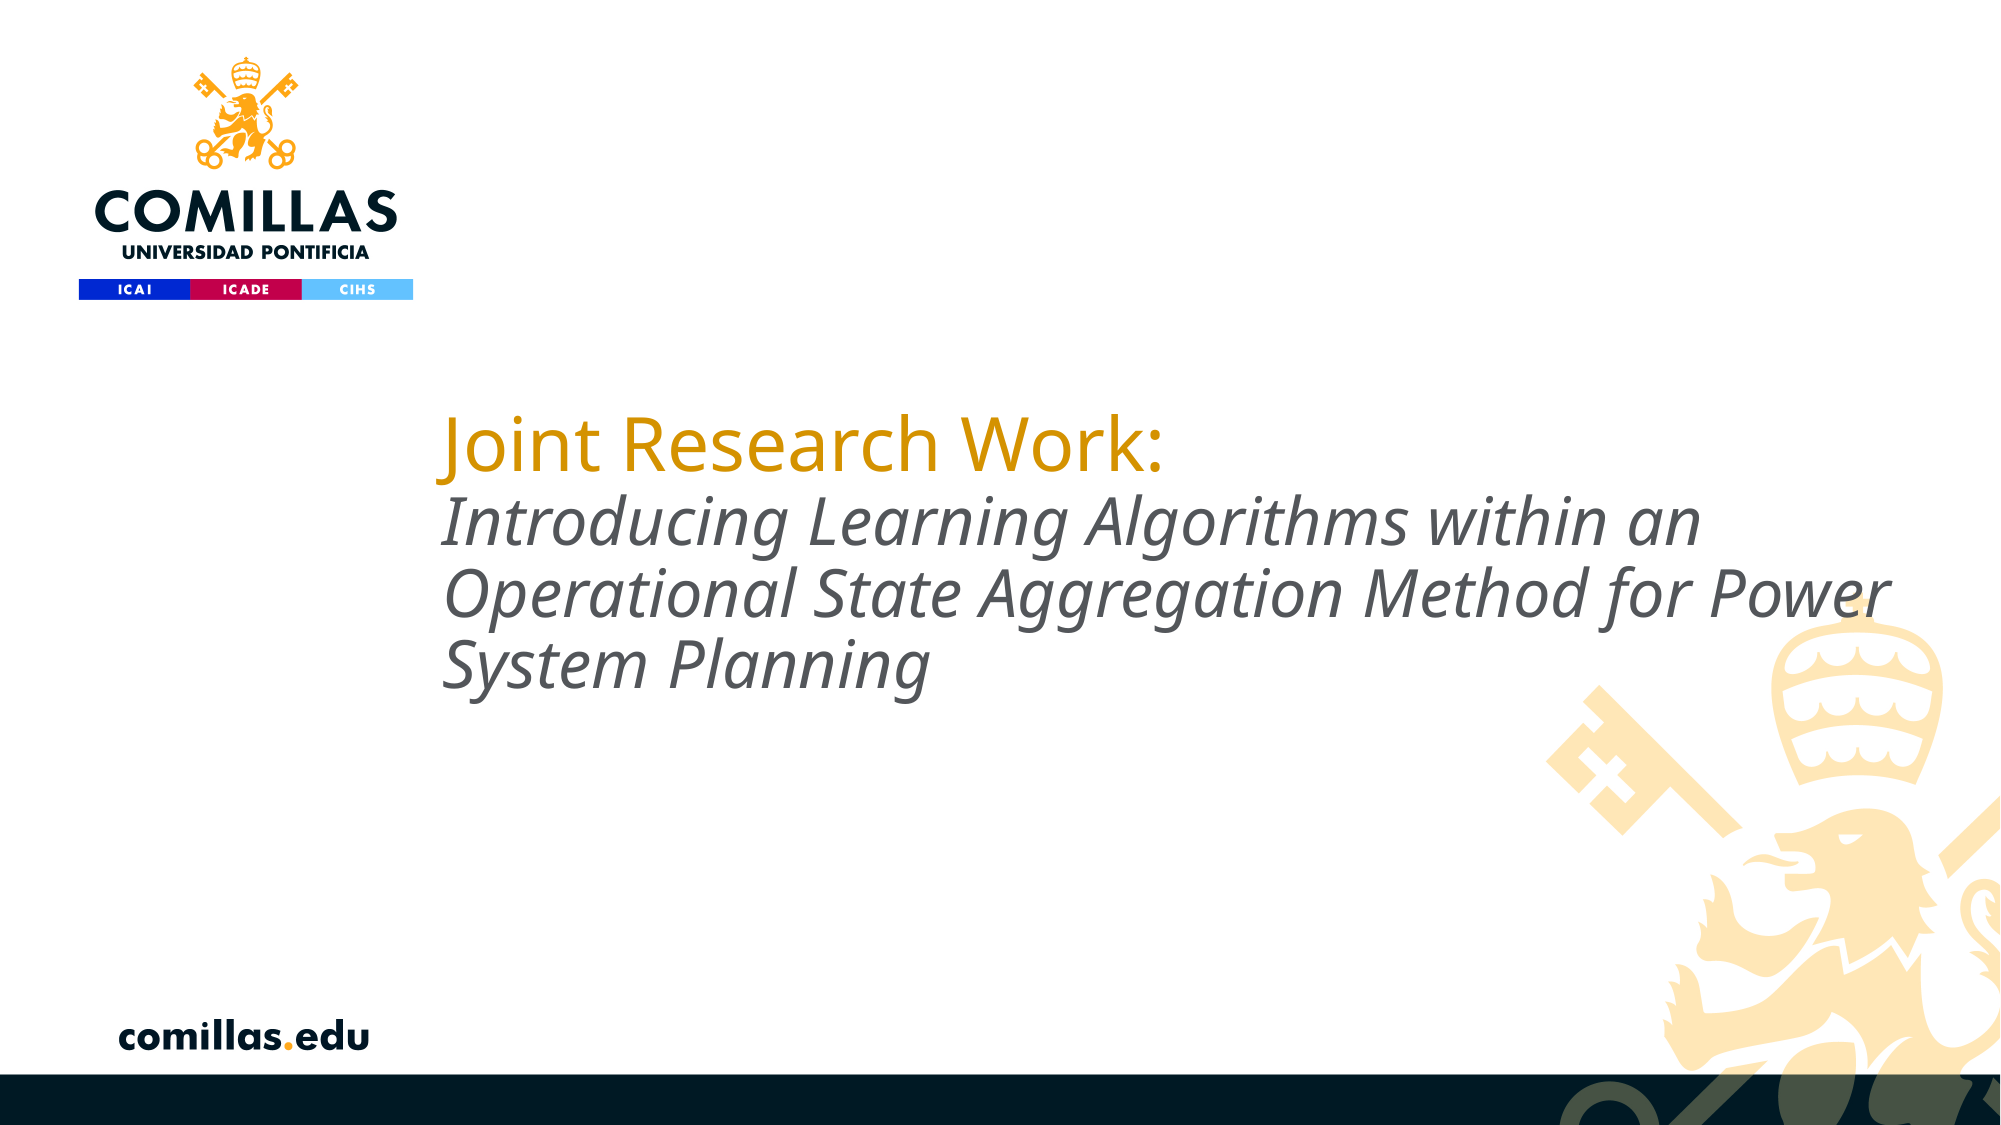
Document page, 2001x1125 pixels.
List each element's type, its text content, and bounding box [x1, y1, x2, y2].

picture [0, 0, 2001, 1125]
text_box Joint Research Work: Introducing Learning Algorithms within an Operational State Aggregation Method for Power System Planning [427, 399, 1973, 697]
